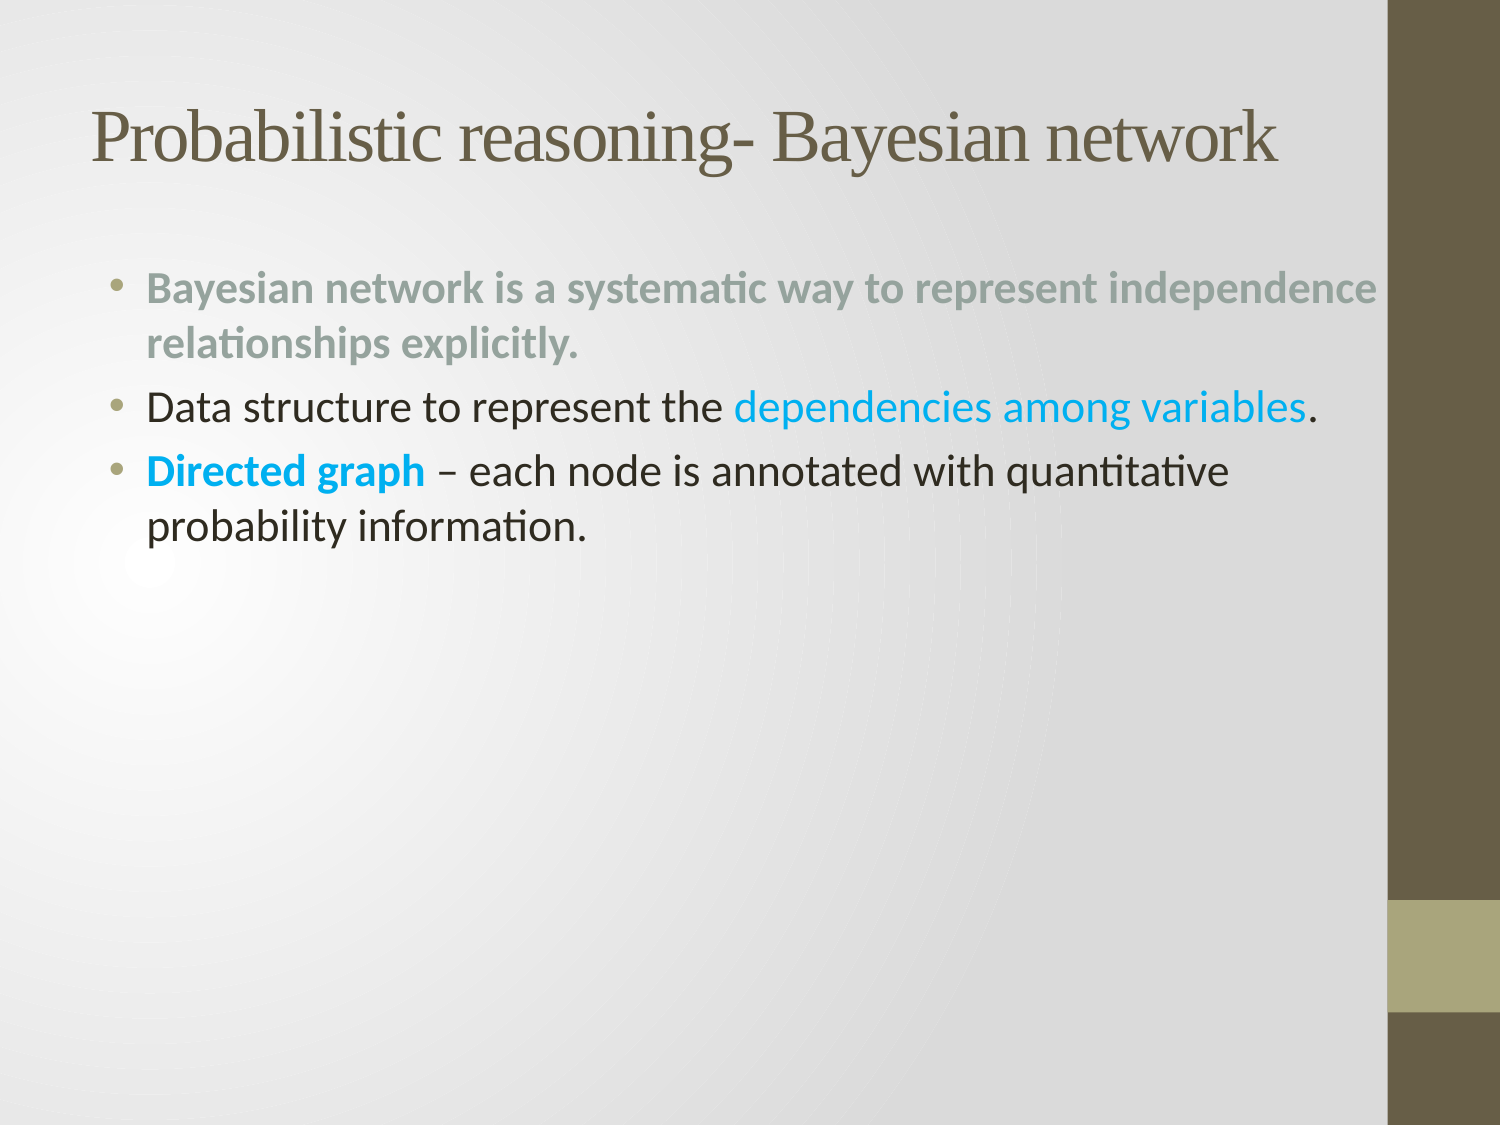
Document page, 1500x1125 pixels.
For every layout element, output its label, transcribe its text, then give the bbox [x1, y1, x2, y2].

title Probabilistic reasoning- Bayesian network [75, 50, 1425, 213]
list Bayesian network is a systematic way to represent independence relationships explicitly. Data structure to represent the dependencies among variables. Directed graph – each node is annotated with quantitative probability information. [75, 249, 1425, 988]
